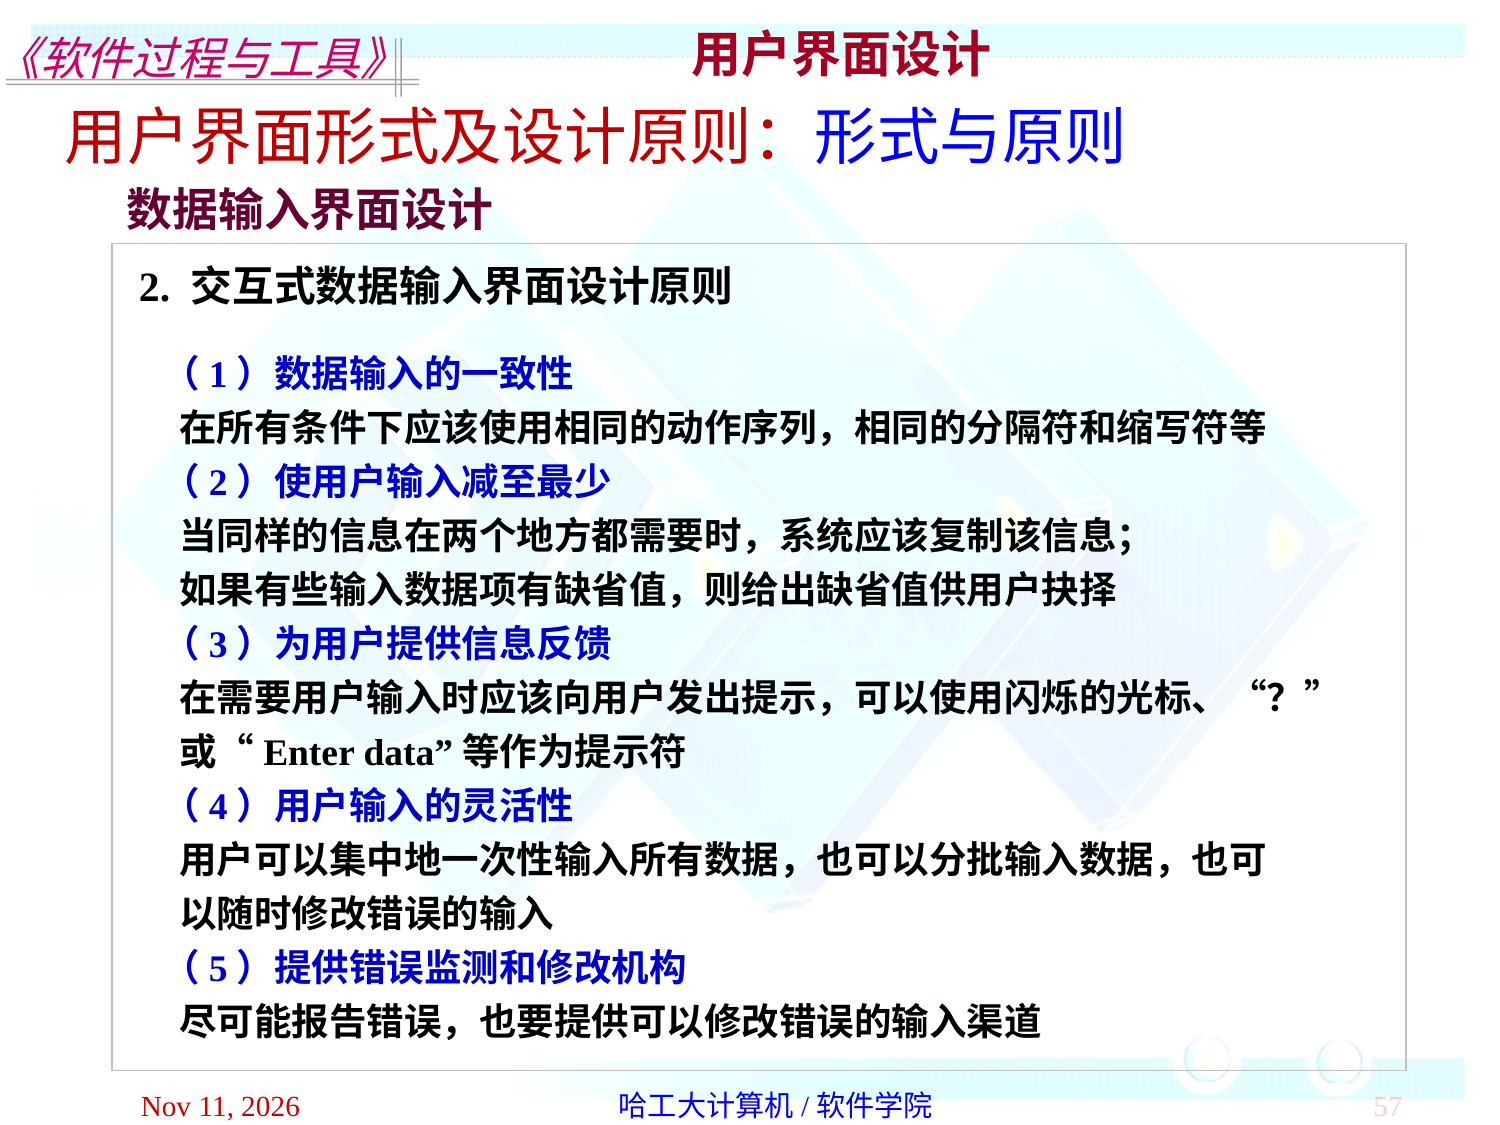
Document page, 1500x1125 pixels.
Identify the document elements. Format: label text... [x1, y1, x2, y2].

text_box [112, 243, 1407, 1071]
text_box 用户界面形式及设计原则：形式与原则 [50, 90, 1447, 198]
text_box 2. 交互式数据输入界面设计原则 [123, 255, 798, 315]
text_box 用户界面设计 [389, 15, 1294, 90]
text_box （1）数据输入的一致性 在所有条件下应该使用相同的动作序列，相同的分隔符和缩写符等 （2）使用户输入减至最少 当同样的信息在两个地方都需要时，系统应该复制该信息； 如果有些输入数据项有缺省值，则给出缺省值供用户抉择 （3）为用户提供信息反馈 在需要用户输入时应该向用户发出提示，可以使用闪烁的光标、“？” 或“Enter data”等作为提示符 （4）用户输入的灵活性 用户可以集中地一次性输入所有数据，也可以分批输入数据，也可 以随时修改错误的输入 （5）提供错误监测和修改机构 尽可能报告错误，也要提供可以修改错误的输入渠道 [147, 326, 1377, 1059]
text_box 数据输入界面设计 [112, 172, 774, 244]
